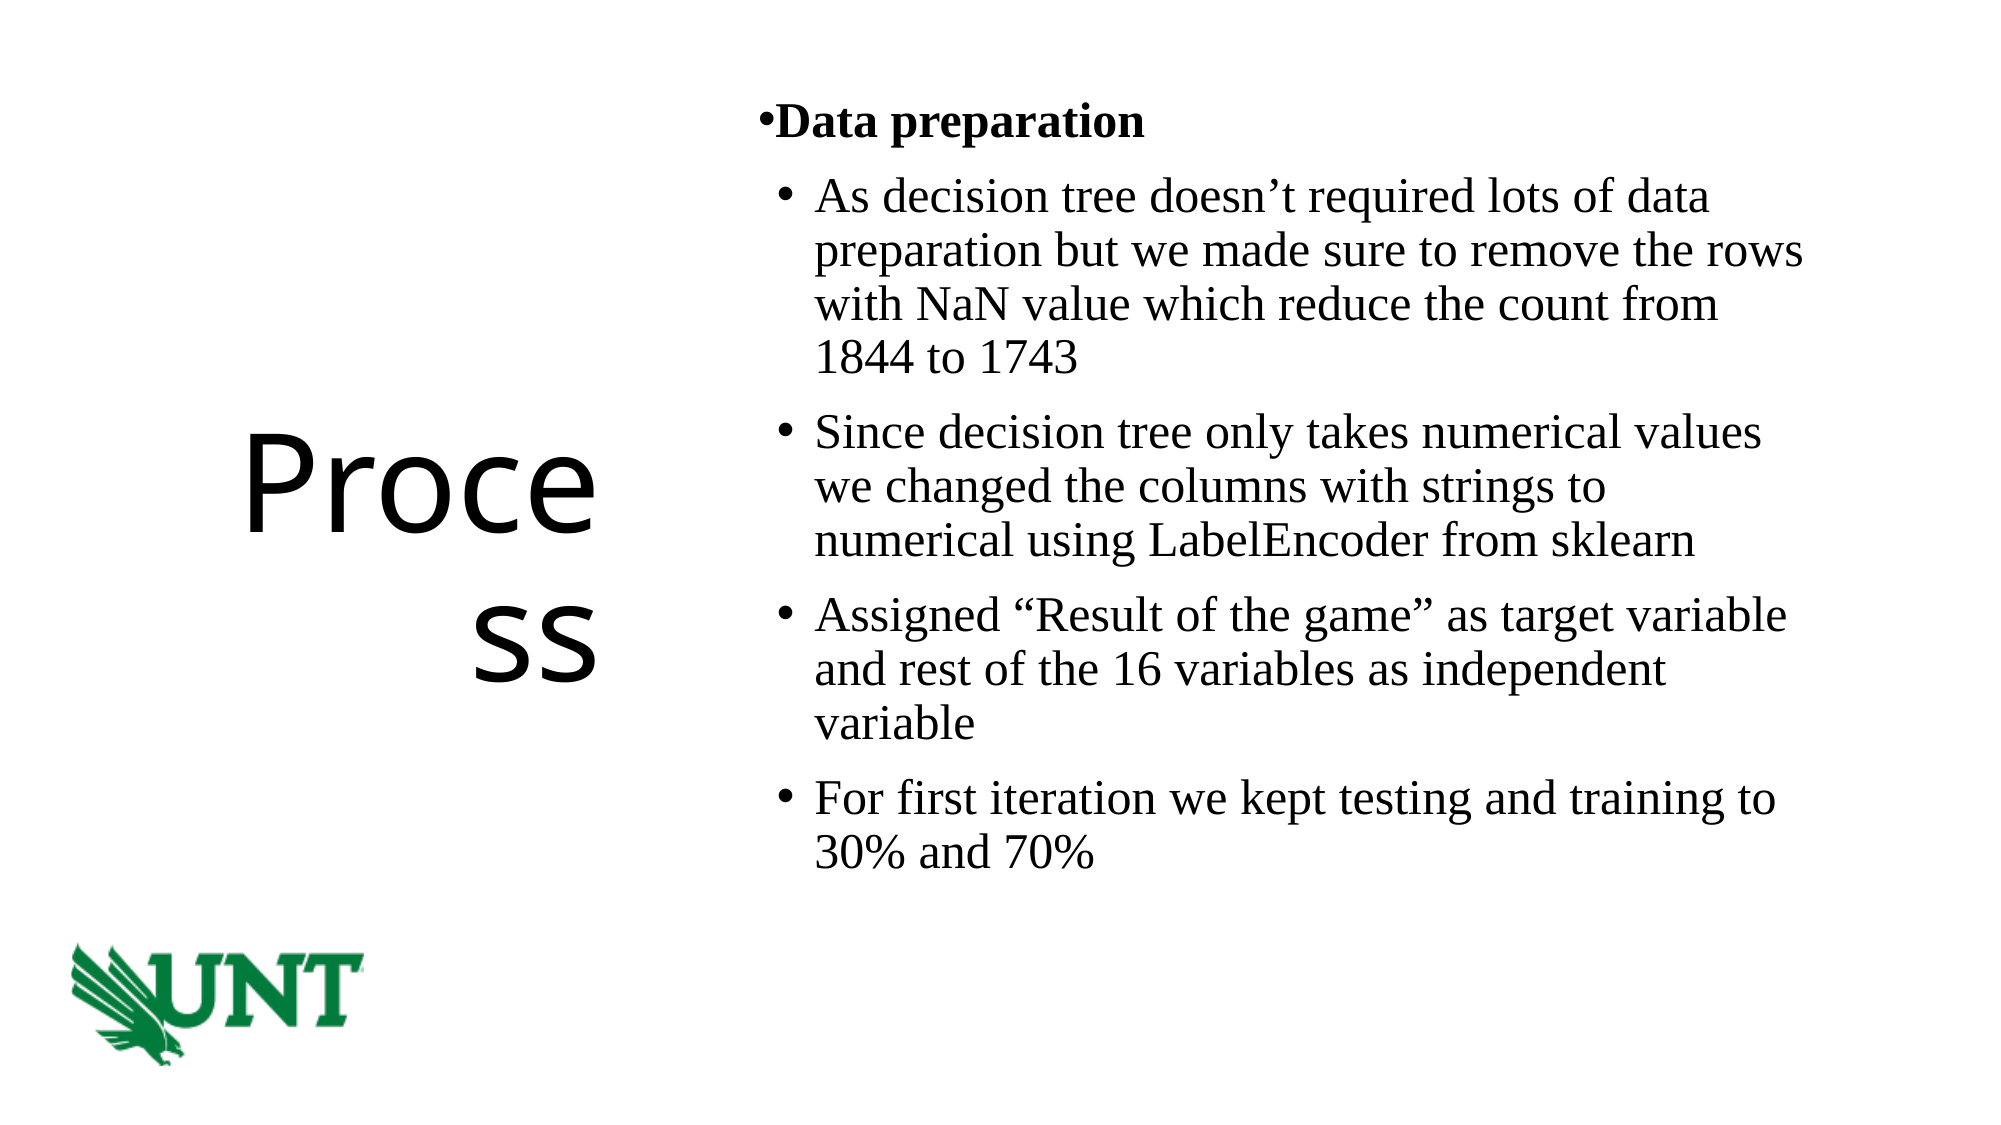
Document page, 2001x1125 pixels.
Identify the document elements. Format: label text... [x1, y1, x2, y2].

subtitle Data preparation As decision tree doesn’t required lots of data preparation but we made sure to remove the rows with NaN value which reduce the count from 1844 to 1743 Since decision tree only takes numerical values we changed the columns with strings to numerical using LabelEncoder from sklearn Assigned “Result of the game” as target variable and rest of the 16 variables as independent variable For first iteration we kept testing and training to 30% and 70% [743, 85, 1835, 1066]
title Process [165, 195, 617, 930]
picture [71, 942, 364, 1066]
